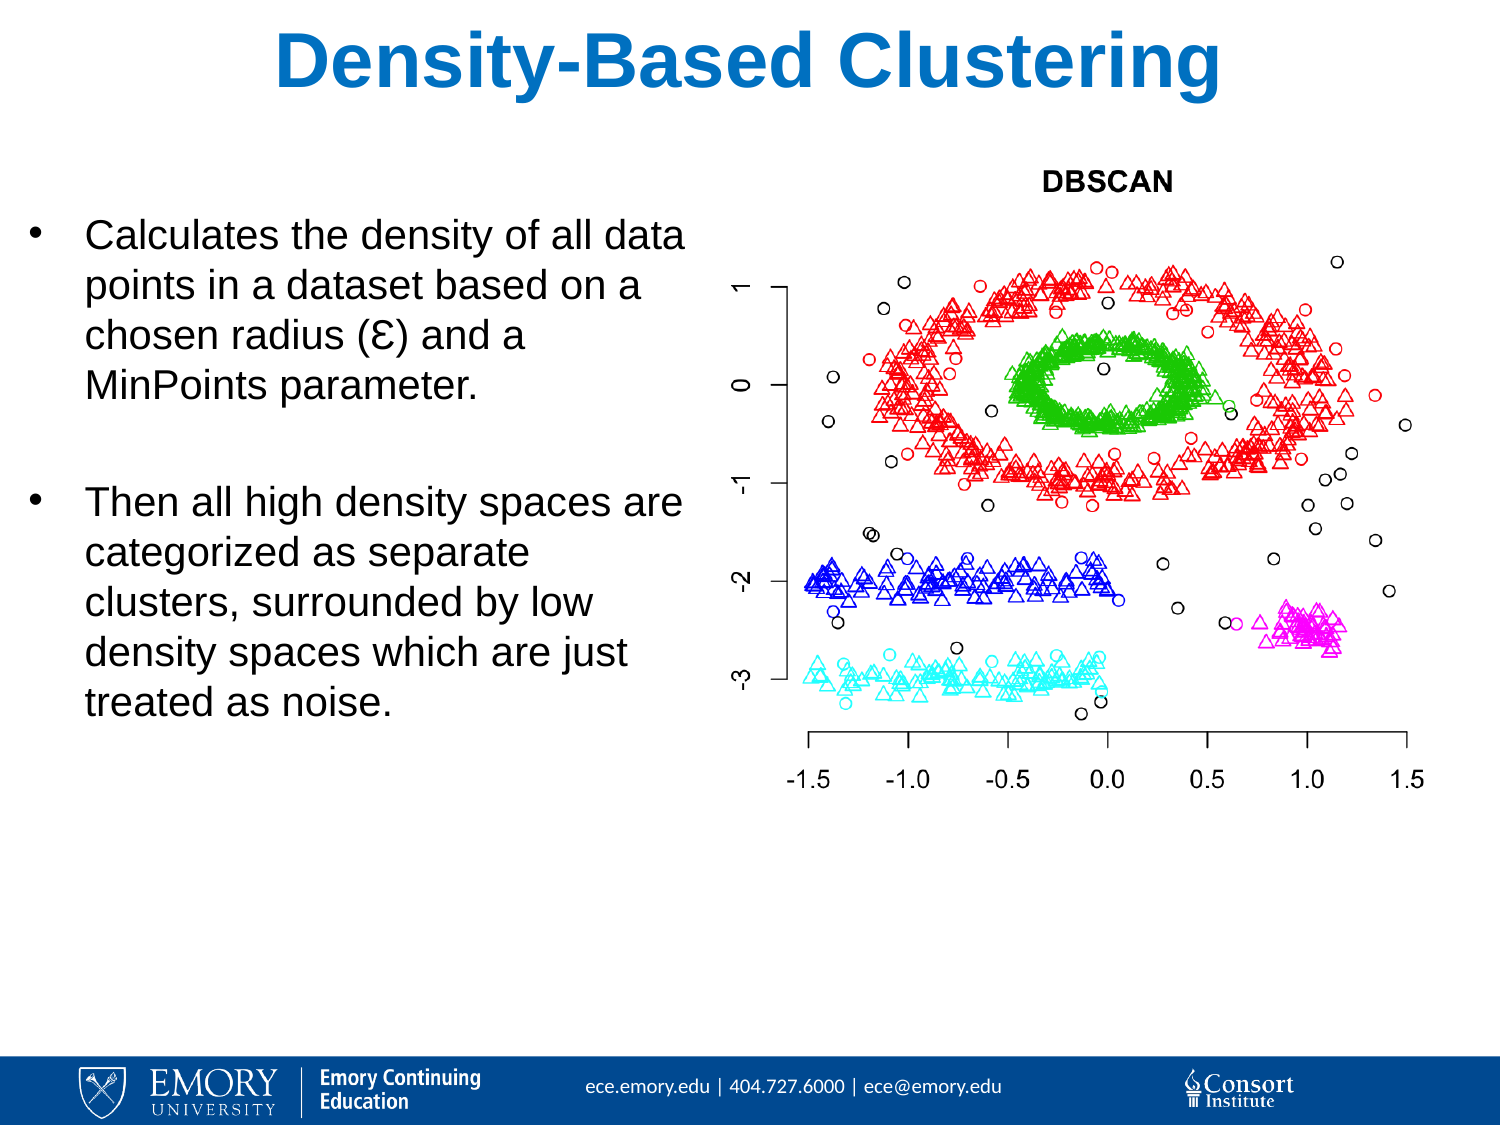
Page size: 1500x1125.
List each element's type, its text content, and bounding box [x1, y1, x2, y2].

picture [1185, 1068, 1294, 1107]
picture [719, 156, 1494, 801]
title Density-Based Clustering [75, 1, 1425, 112]
picture [75, 1056, 513, 1125]
list Calculates the density of all data points in a dataset based on a chosen radius (Ɛ) and a MinPoints parameter. Then all high density spaces are categorized as separate clusters, surrounded by low density spaces which are just treated as noise. [13, 200, 702, 1021]
